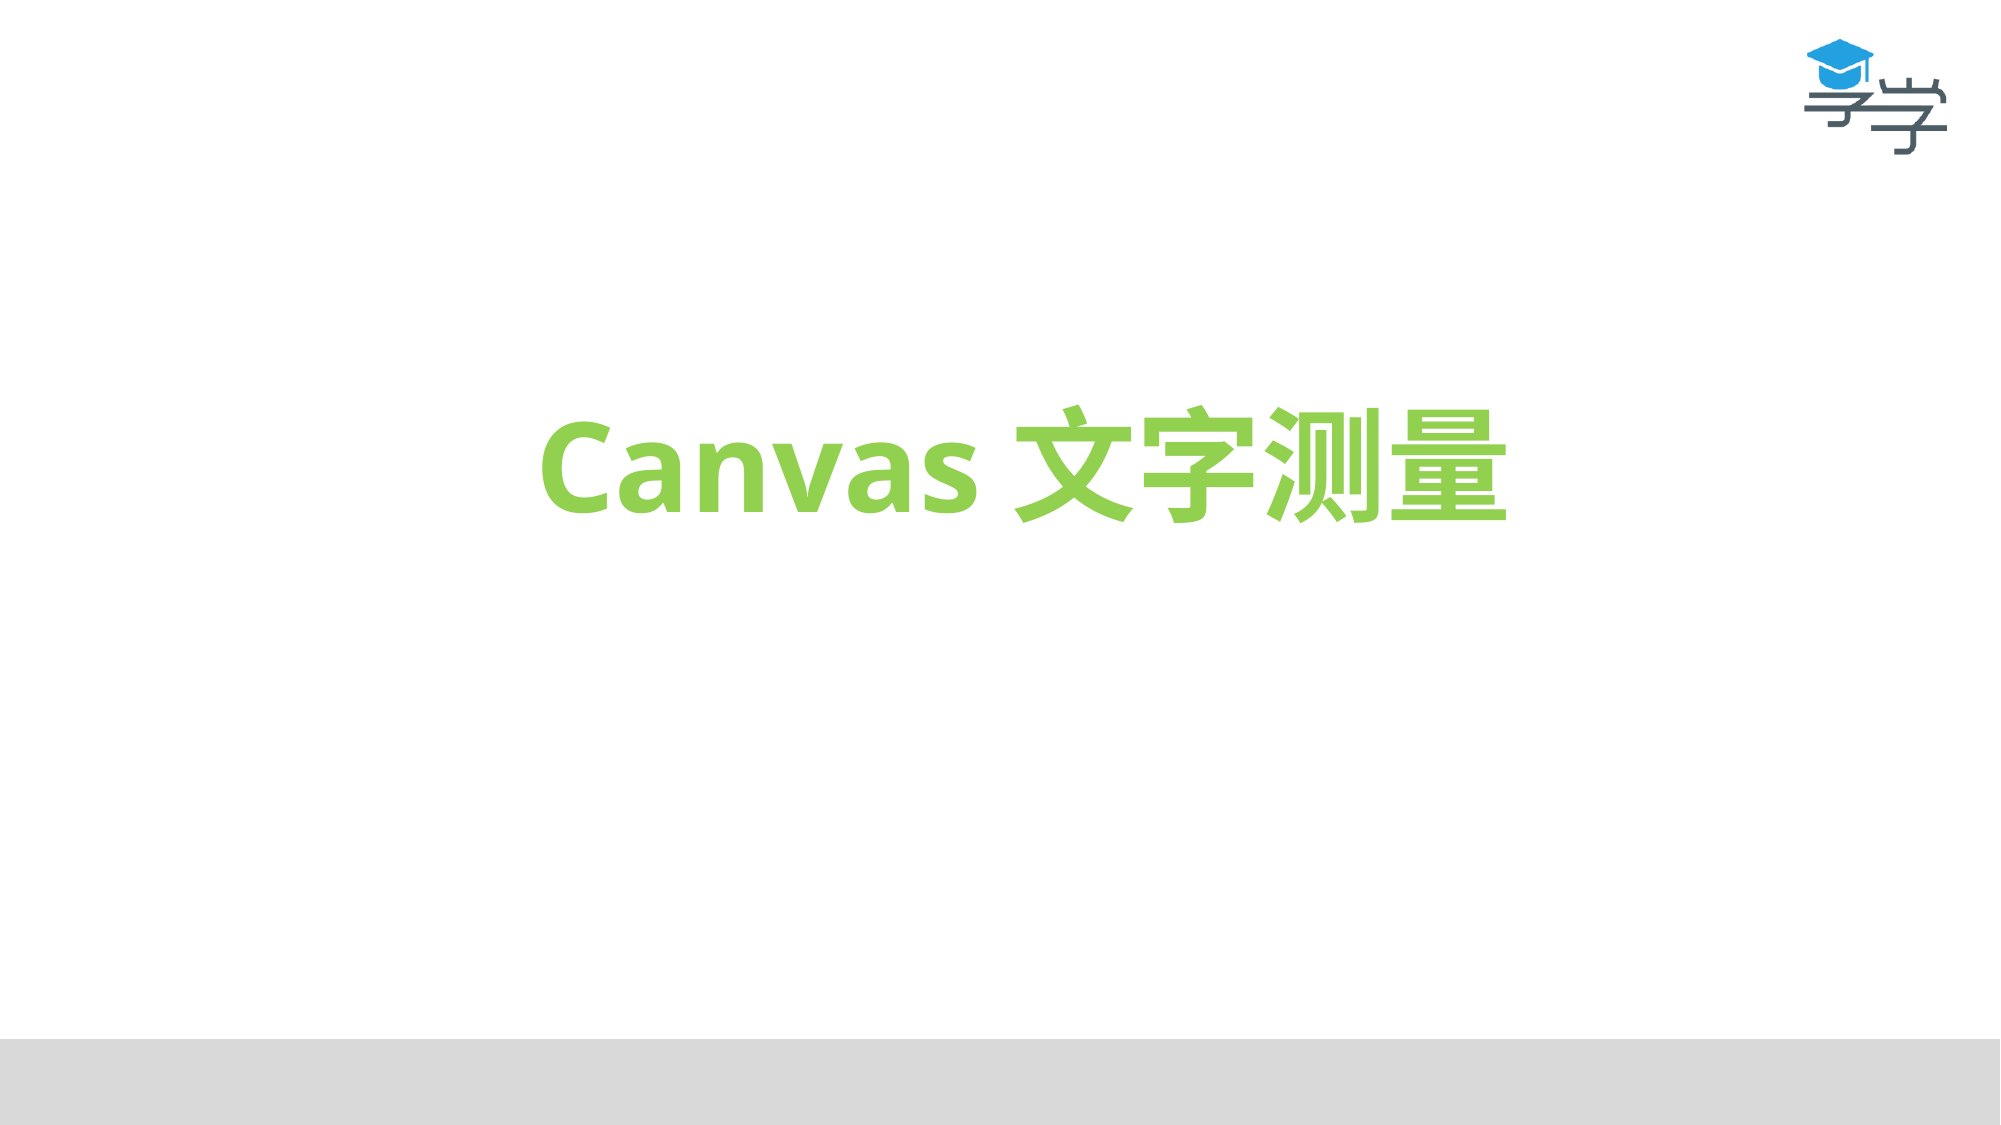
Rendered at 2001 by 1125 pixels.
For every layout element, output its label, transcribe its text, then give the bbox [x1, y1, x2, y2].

title Canvas文字测量 [160, 364, 1886, 547]
picture [1799, 20, 1952, 173]
